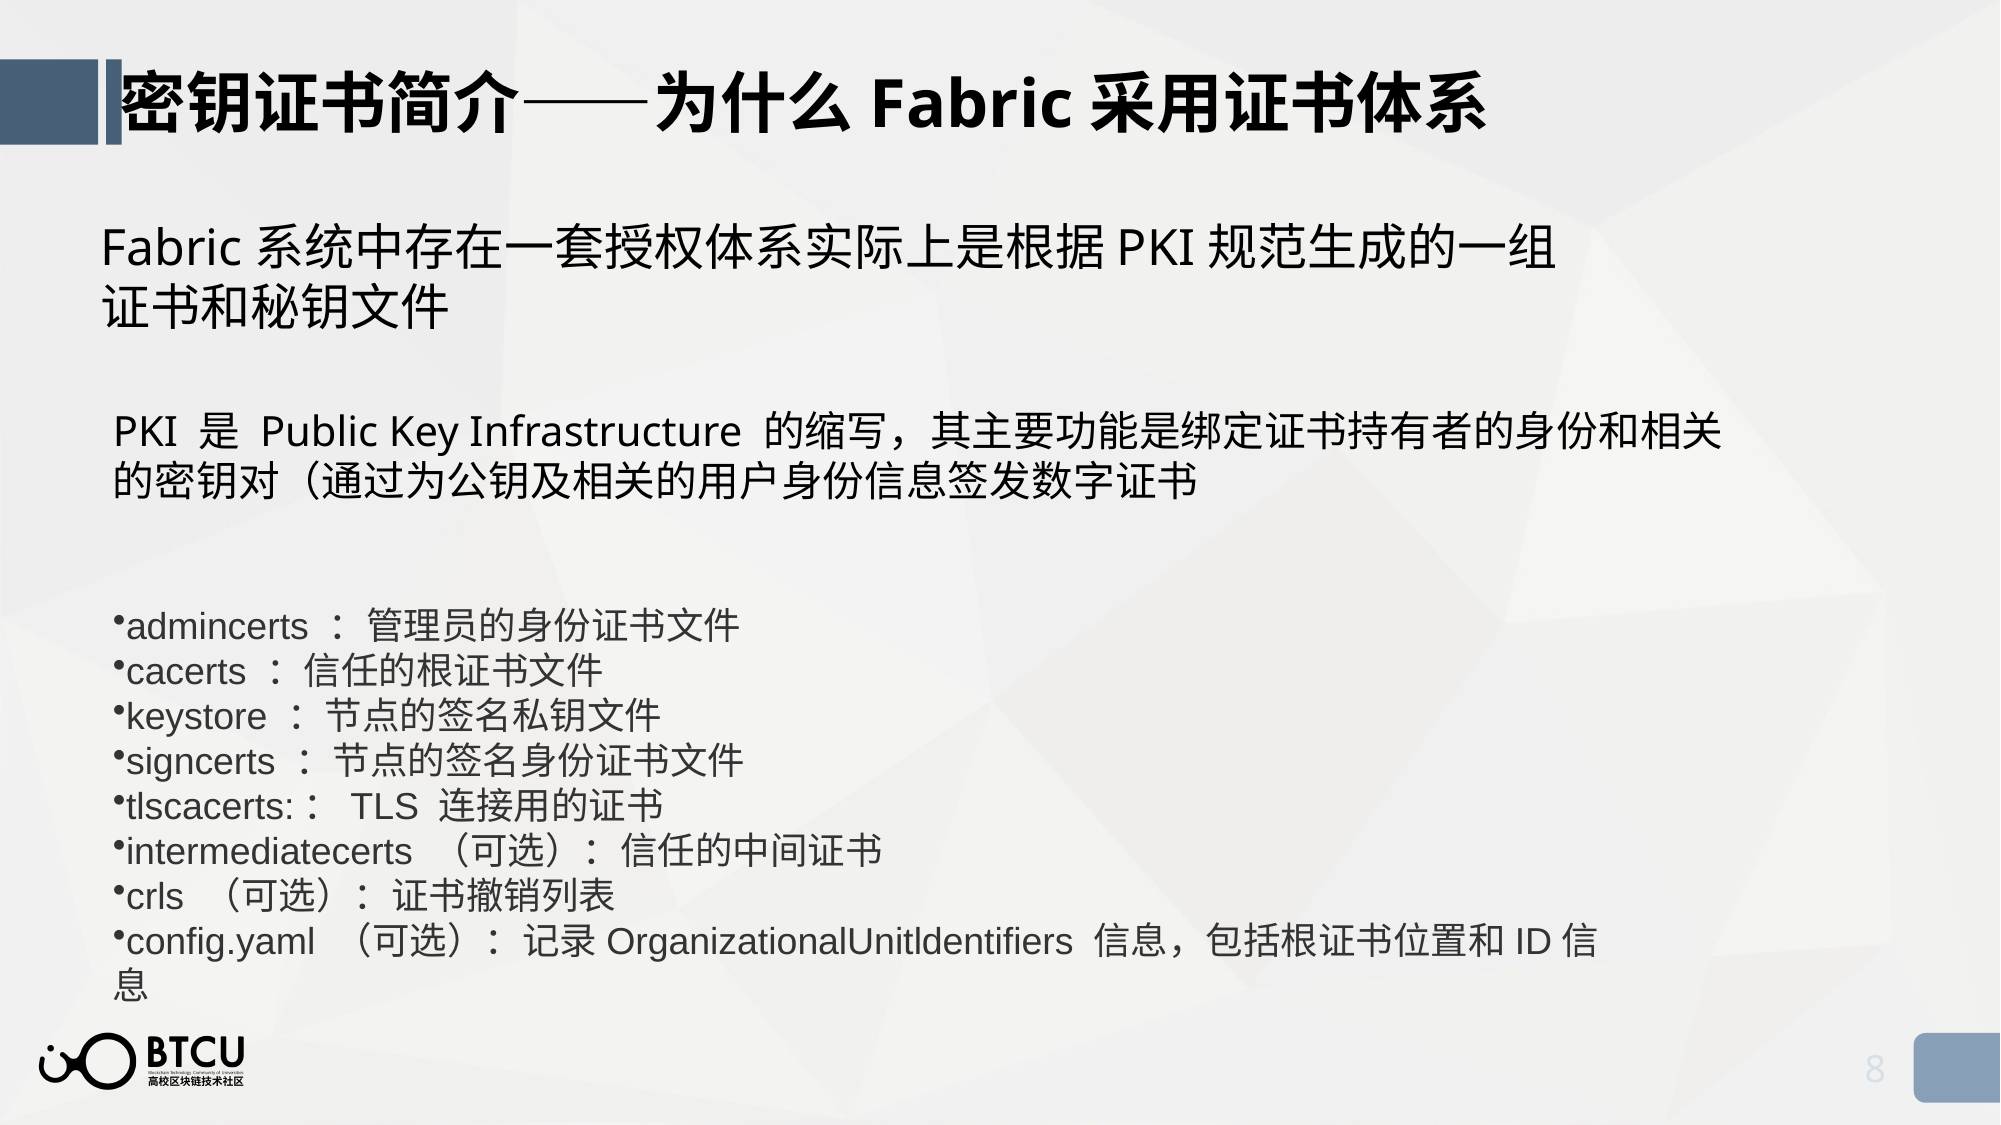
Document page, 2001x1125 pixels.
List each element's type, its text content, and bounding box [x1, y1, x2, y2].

text_box PKI 是 Public Key Infrastructure 的缩写，其主要功能是绑定证书持有者的身份和相关的密钥对（通过为公钥及相关的用户身份信息签发数字证书 [98, 397, 1776, 512]
text_box 8 [1849, 1037, 2000, 1104]
text_box [0, 59, 99, 145]
text_box [1916, 1032, 2000, 1037]
text_box 密钥证书简介——为什么Fabric采用证书体系 [104, 53, 1505, 149]
text_box Fabric系统中存在一套授权体系实际上是根据PKI规范生成的一组证书和秘钥文件 [85, 208, 1606, 343]
text_box admincerts ：管理员的身份证书文件 cacerts ：信任的根证书文件 keystore ：节点的签名私钥文件 signcerts ：节点的签名身份证书文件 tlscacerts:：TLS 连接用的证书 intermediatecerts （可选）：信任的中间证书 crls （可选）：证书撤销列表 config.yaml （可选）：记录OrganizationalUnitldentifiers 信息，包括根证书位置和ID信息 [98, 524, 1643, 1015]
picture [18, 997, 274, 1125]
